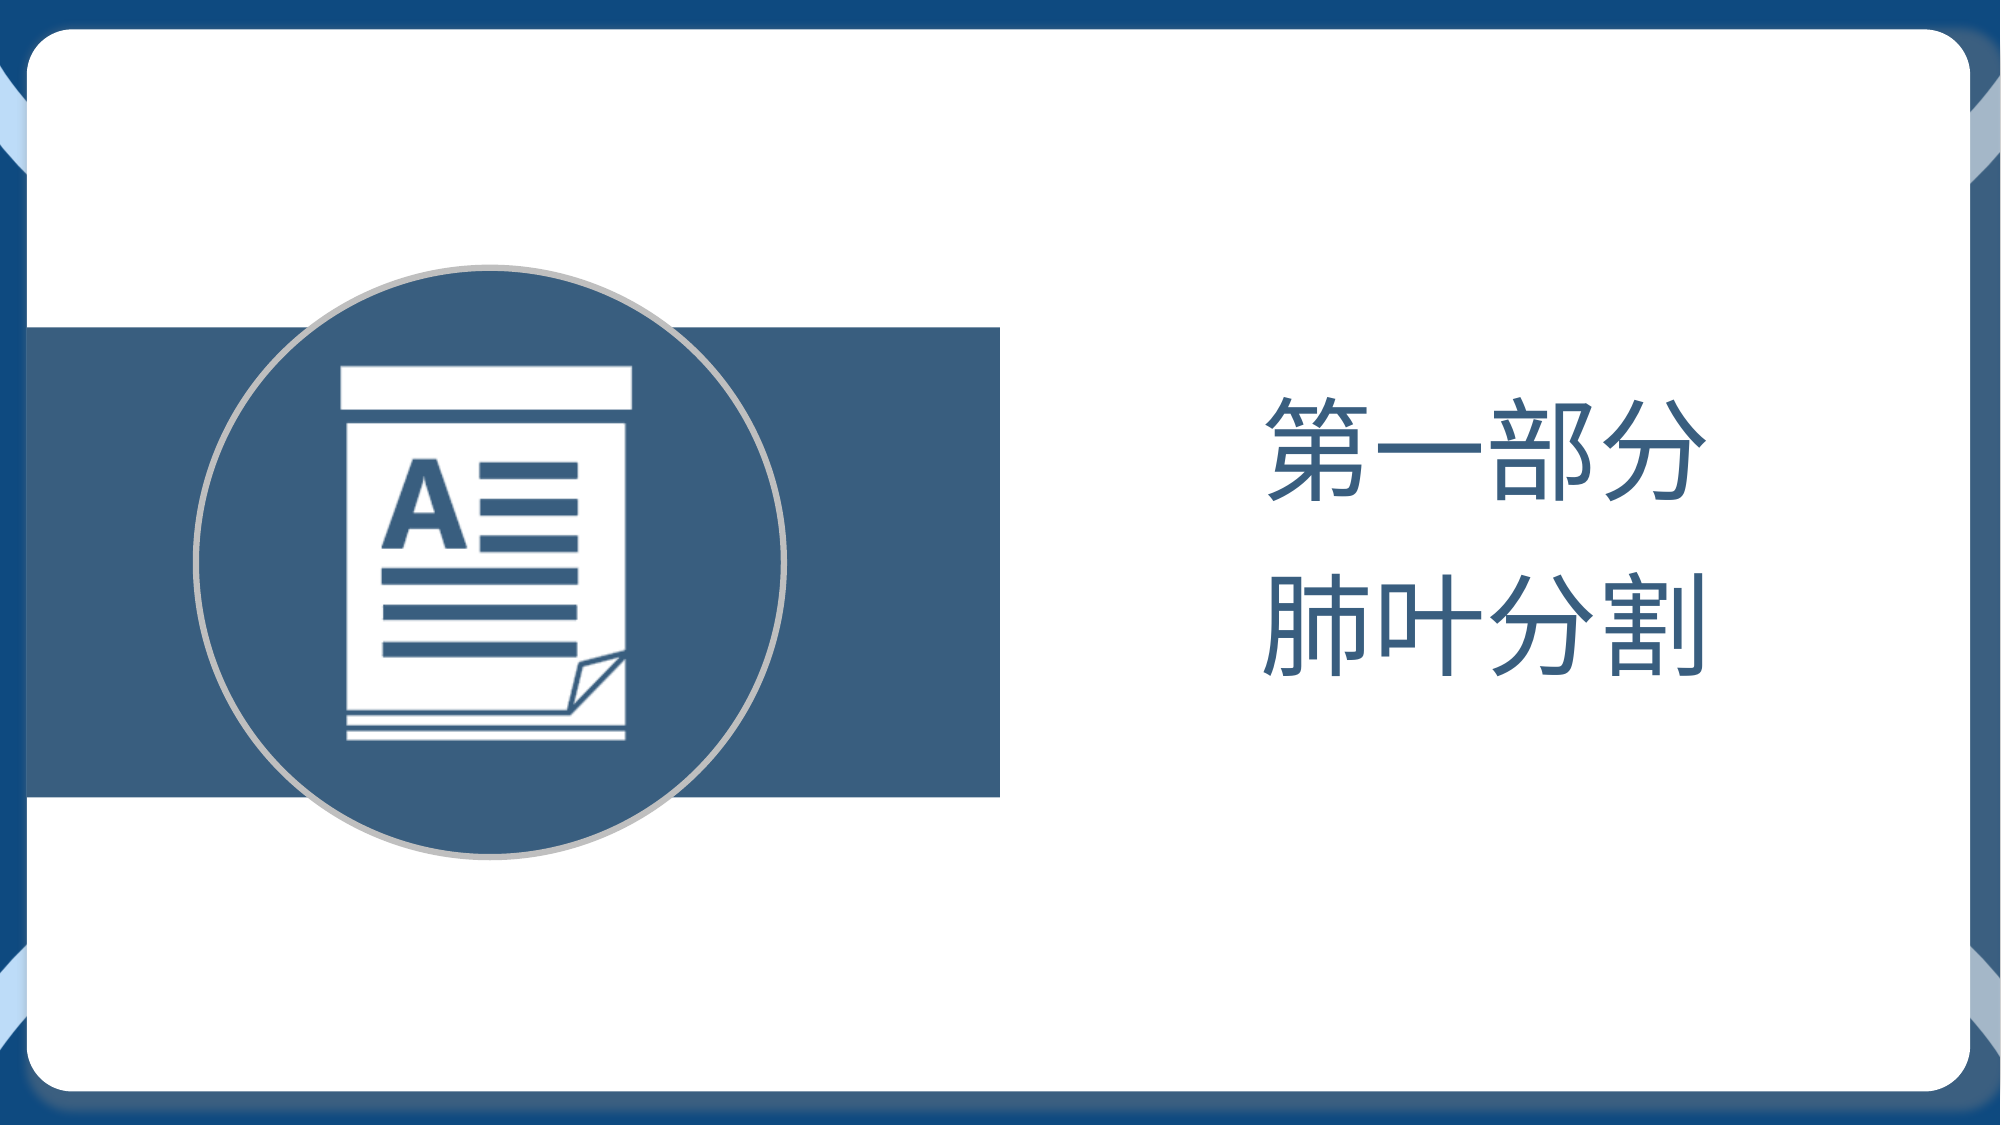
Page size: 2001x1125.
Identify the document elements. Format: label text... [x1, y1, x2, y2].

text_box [195, 267, 784, 858]
picture [0, 0, 2000, 1125]
text_box [26, 326, 195, 798]
text_box [784, 326, 1001, 798]
text_box 第一部分 肺叶分割 [999, 331, 1973, 698]
